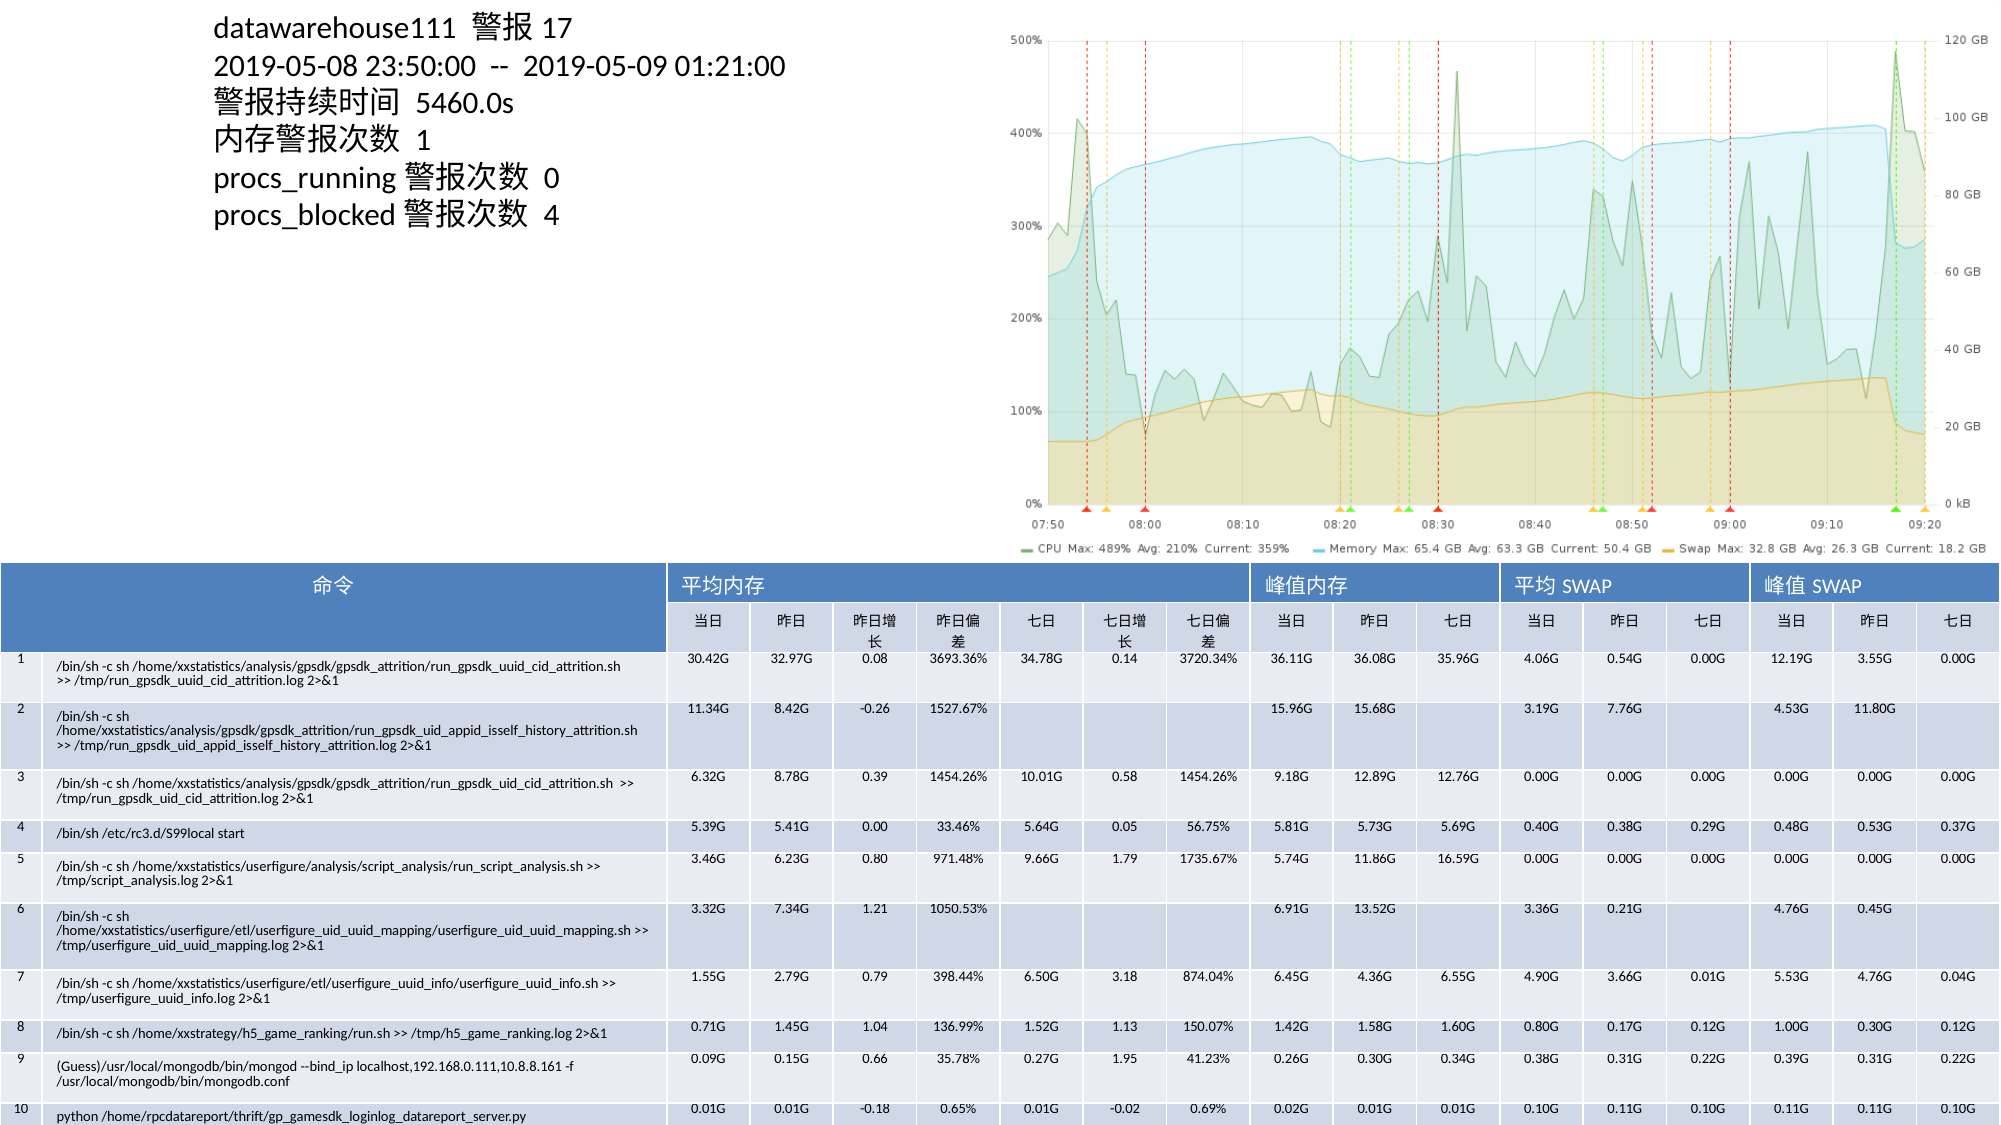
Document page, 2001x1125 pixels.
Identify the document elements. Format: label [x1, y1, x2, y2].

table_cell [1417, 1054, 1499, 1102]
table_cell [1501, 703, 1582, 769]
table_header [668, 563, 1249, 602]
table_cell [1084, 854, 1166, 902]
table_cell [1584, 771, 1666, 819]
table_cell [1501, 603, 1582, 652]
table_header [1, 563, 666, 652]
table_cell [1, 854, 41, 902]
table_cell [668, 1021, 749, 1052]
table_cell [1417, 653, 1499, 702]
table_cell [1084, 821, 1166, 852]
table_cell [1334, 1021, 1416, 1052]
table_cell [1251, 703, 1332, 769]
table_cell [1917, 821, 1999, 852]
table_cell [1251, 971, 1332, 1019]
table_cell [1251, 854, 1332, 902]
table_cell [1334, 771, 1416, 819]
table_cell [1417, 603, 1499, 652]
table_cell [1751, 771, 1832, 819]
table_cell [1167, 1054, 1249, 1102]
table_cell [1334, 854, 1416, 902]
table_cell [834, 1104, 916, 1125]
table_cell [751, 771, 832, 819]
table_cell [668, 603, 749, 652]
table_cell [1417, 1021, 1499, 1052]
table_cell [1167, 854, 1249, 902]
table_cell [1917, 854, 1999, 902]
table_cell [751, 854, 832, 902]
table_cell [1084, 771, 1166, 819]
table_cell [43, 821, 666, 852]
table_cell [751, 971, 832, 1019]
table_cell [1584, 821, 1666, 852]
table_cell [1084, 1104, 1166, 1125]
table_cell [1084, 904, 1166, 969]
table_cell [668, 821, 749, 852]
table_cell [1417, 1104, 1499, 1125]
table_cell [834, 1021, 916, 1052]
table_cell [1667, 904, 1749, 969]
table_cell [834, 1054, 916, 1102]
table_cell [1417, 703, 1499, 769]
table_cell [1334, 821, 1416, 852]
table_cell [1501, 854, 1582, 902]
table_cell [1751, 1104, 1832, 1125]
text_box [198, 0, 802, 277]
table_cell [1667, 854, 1749, 902]
table_cell [1917, 703, 1999, 769]
table_cell [1751, 1054, 1832, 1102]
table_cell [1, 1021, 41, 1052]
table_cell [1084, 1021, 1166, 1052]
table_cell [1834, 1054, 1916, 1102]
table_cell [917, 971, 999, 1019]
table_cell [1, 1054, 41, 1102]
table_cell [1501, 771, 1582, 819]
table_cell [1584, 603, 1666, 652]
table_cell [1667, 971, 1749, 1019]
table_cell [668, 904, 749, 969]
table_cell [1834, 771, 1916, 819]
table_cell [917, 771, 999, 819]
table_cell [1667, 653, 1749, 702]
table_cell [1501, 1104, 1582, 1125]
table_cell [1084, 603, 1166, 652]
table_cell [1834, 1021, 1916, 1052]
table_cell [834, 703, 916, 769]
table_cell [1667, 771, 1749, 819]
table_cell [1001, 603, 1082, 652]
table_cell [834, 603, 916, 652]
table_cell [1834, 904, 1916, 969]
table_cell [1251, 653, 1332, 702]
table_cell [1584, 1104, 1666, 1125]
table_cell [1251, 821, 1332, 852]
table_cell [1501, 904, 1582, 969]
table_cell [1001, 1021, 1082, 1052]
table_cell [43, 1054, 666, 1102]
table_cell [1584, 904, 1666, 969]
table_header [1751, 563, 1999, 602]
table_cell [1667, 603, 1749, 652]
table_cell [834, 821, 916, 852]
table_cell [1417, 771, 1499, 819]
table_cell [1834, 1104, 1916, 1125]
table_cell [751, 603, 832, 652]
table_cell [1, 653, 41, 702]
table_cell [43, 771, 666, 819]
table_cell [1584, 971, 1666, 1019]
table_cell [1, 971, 41, 1019]
table_cell [1501, 1054, 1582, 1102]
table_cell [1501, 821, 1582, 852]
table_cell [1751, 703, 1832, 769]
table_cell [1251, 1054, 1332, 1102]
table_cell [1334, 971, 1416, 1019]
table_cell [917, 653, 999, 702]
table_cell [43, 904, 666, 969]
table_cell [1001, 904, 1082, 969]
table_cell [1001, 971, 1082, 1019]
table_cell [1584, 1054, 1666, 1102]
table_cell [1167, 771, 1249, 819]
table_cell [1084, 703, 1166, 769]
table_cell [751, 1054, 832, 1102]
table_cell [1417, 854, 1499, 902]
table_cell [1167, 904, 1249, 969]
table_cell [917, 603, 999, 652]
table_cell [834, 971, 916, 1019]
table_cell [751, 1104, 832, 1125]
table_cell [1917, 603, 1999, 652]
table_cell [1667, 703, 1749, 769]
table_cell [834, 771, 916, 819]
table_cell [668, 703, 749, 769]
table_cell [43, 971, 666, 1019]
table_cell [1917, 1021, 1999, 1052]
table_cell [1001, 653, 1082, 702]
table_cell [1001, 854, 1082, 902]
table_cell [1417, 821, 1499, 852]
table_cell [1917, 653, 1999, 702]
table_cell [1917, 971, 1999, 1019]
table_cell [1417, 971, 1499, 1019]
table_cell [1, 1104, 41, 1125]
table_cell [43, 653, 666, 702]
table_cell [1167, 653, 1249, 702]
table_cell [1667, 821, 1749, 852]
table_cell [1334, 703, 1416, 769]
table_cell [43, 1021, 666, 1052]
table_cell [1001, 771, 1082, 819]
table_cell [1834, 703, 1916, 769]
table_cell [1251, 1021, 1332, 1052]
table_cell [1751, 971, 1832, 1019]
table_cell [668, 971, 749, 1019]
table_cell [1834, 653, 1916, 702]
table_cell [751, 703, 832, 769]
table_cell [1417, 904, 1499, 969]
table_cell [1251, 603, 1332, 652]
table_cell [1001, 821, 1082, 852]
table_cell [917, 821, 999, 852]
table_cell [1084, 653, 1166, 702]
table_cell [1751, 854, 1832, 902]
table_cell [43, 1104, 666, 1125]
table_cell [1001, 703, 1082, 769]
table_cell [1834, 854, 1916, 902]
table_cell [1167, 703, 1249, 769]
table_cell [668, 1104, 749, 1125]
table_cell [1334, 904, 1416, 969]
table_cell [1251, 771, 1332, 819]
table_cell [1751, 904, 1832, 969]
table_cell [751, 653, 832, 702]
table_cell [1917, 904, 1999, 969]
table_cell [1334, 603, 1416, 652]
table_cell [1001, 1054, 1082, 1102]
table_cell [917, 1021, 999, 1052]
table_cell [1334, 653, 1416, 702]
table_cell [668, 653, 749, 702]
table_cell [668, 1054, 749, 1102]
table_cell [917, 1104, 999, 1125]
table_cell [1, 703, 41, 769]
table_cell [1167, 971, 1249, 1019]
table_cell [1667, 1021, 1749, 1052]
table_cell [1584, 653, 1666, 702]
table_cell [1834, 971, 1916, 1019]
table_cell [834, 653, 916, 702]
table_cell [1167, 1021, 1249, 1052]
table_cell [1667, 1054, 1749, 1102]
table_cell [1501, 971, 1582, 1019]
table_cell [668, 854, 749, 902]
picture [999, 0, 2000, 563]
table_cell [1751, 821, 1832, 852]
table_cell [1334, 1104, 1416, 1125]
table_cell [917, 854, 999, 902]
table_cell [1584, 854, 1666, 902]
table_cell [1334, 1054, 1416, 1102]
table_cell [834, 854, 916, 902]
table_cell [834, 904, 916, 969]
table_cell [1251, 904, 1332, 969]
table_cell [1084, 971, 1166, 1019]
table_cell [917, 904, 999, 969]
table_cell [1501, 1021, 1582, 1052]
table_cell [1917, 1054, 1999, 1102]
table_cell [43, 854, 666, 902]
table_cell [1, 821, 41, 852]
table_cell [43, 703, 666, 769]
table_cell [1584, 703, 1666, 769]
table_cell [1751, 653, 1832, 702]
table_cell [751, 904, 832, 969]
table_cell [1667, 1104, 1749, 1125]
table_cell [1501, 653, 1582, 702]
table_cell [1917, 1104, 1999, 1125]
table_cell [1001, 1104, 1082, 1125]
table_cell [917, 1054, 999, 1102]
table_cell [1, 771, 41, 819]
table_header [1501, 563, 1749, 602]
table_cell [751, 1021, 832, 1052]
table_cell [1251, 1104, 1332, 1125]
table_cell [1917, 771, 1999, 819]
table_cell [1084, 1054, 1166, 1102]
table_cell [1, 904, 41, 969]
table_cell [1167, 603, 1249, 652]
table_cell [751, 821, 832, 852]
table_cell [1584, 1021, 1666, 1052]
table_cell [1751, 603, 1832, 652]
table_cell [668, 771, 749, 819]
table_cell [1751, 1021, 1832, 1052]
table_cell [1834, 603, 1916, 652]
table_cell [917, 703, 999, 769]
table_cell [1167, 1104, 1249, 1125]
table_cell [1834, 821, 1916, 852]
table_header [1251, 563, 1499, 602]
table_cell [1167, 821, 1249, 852]
